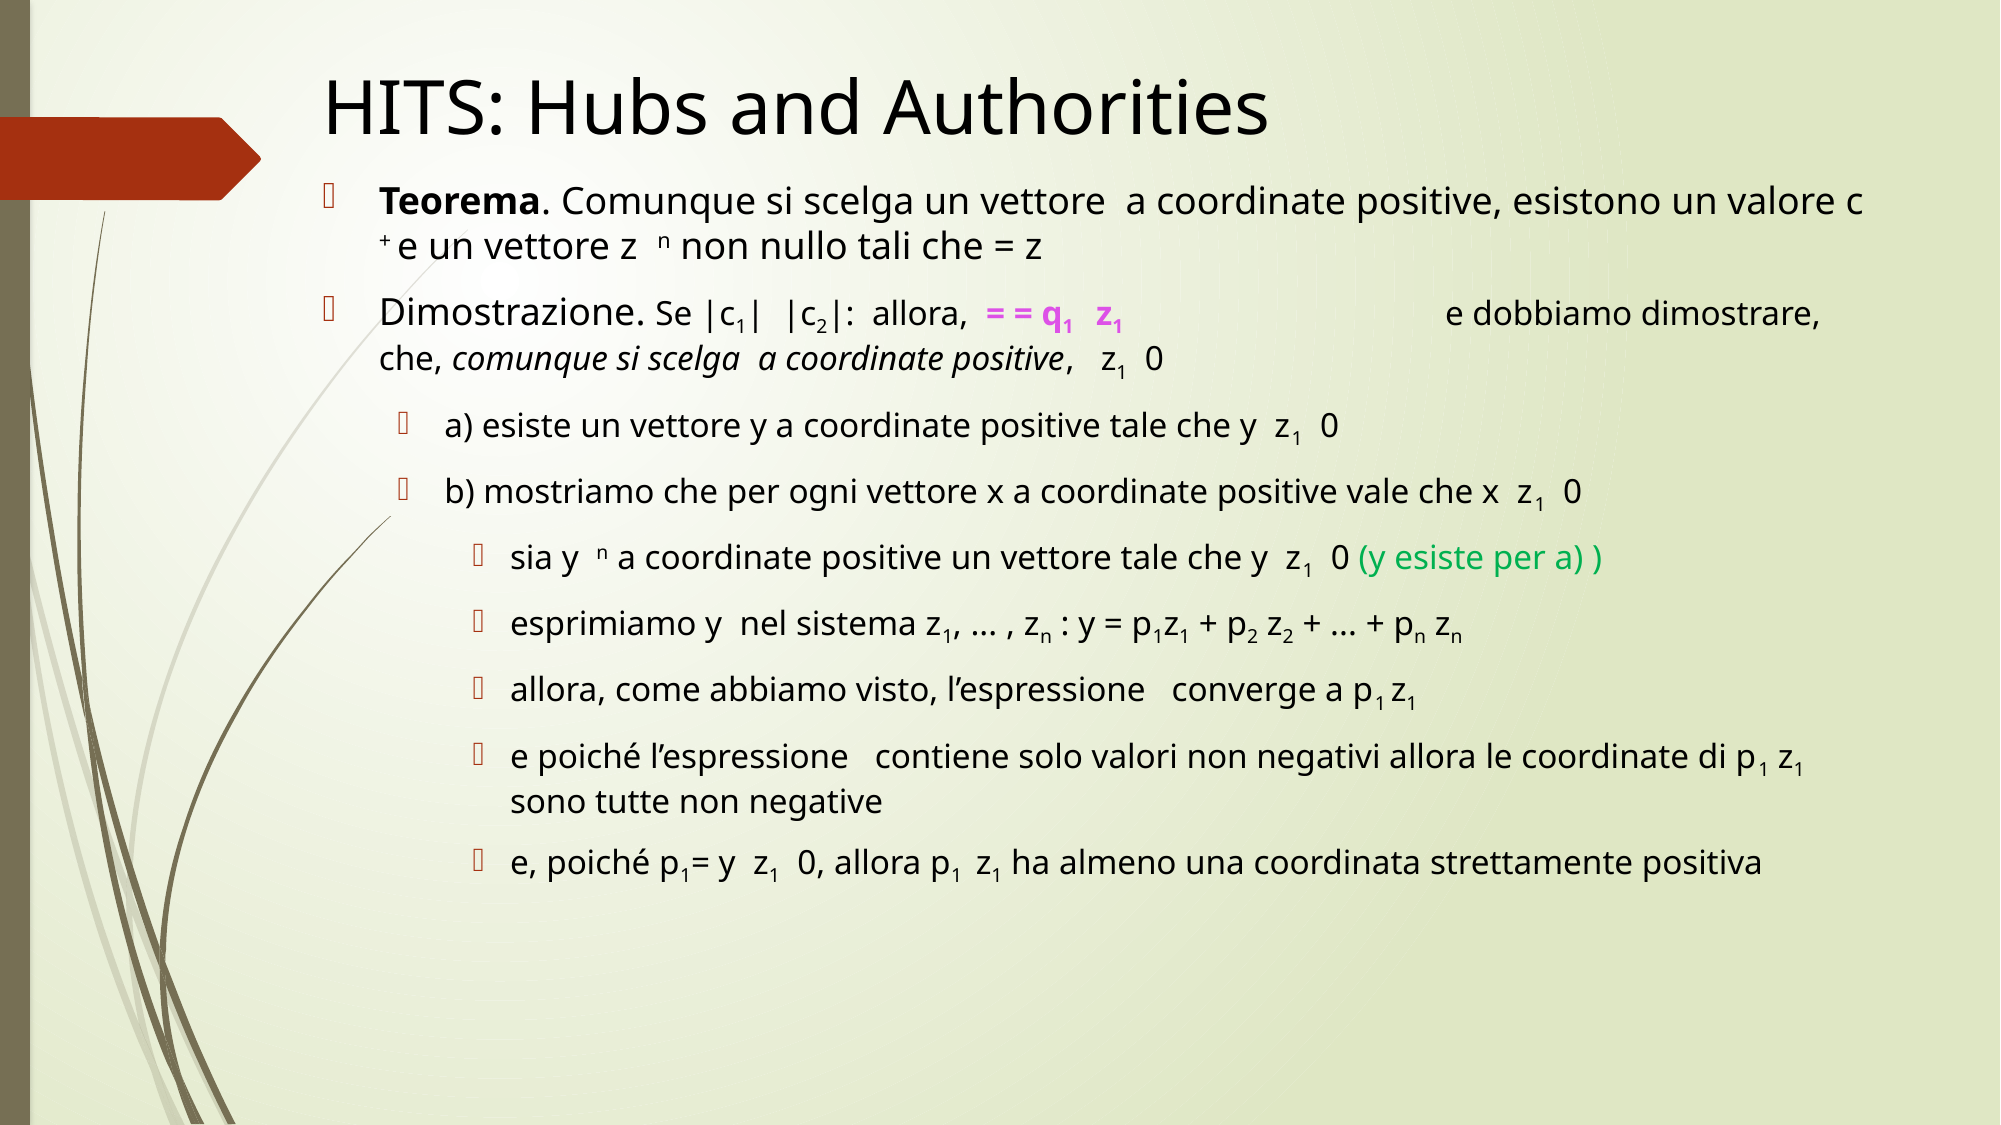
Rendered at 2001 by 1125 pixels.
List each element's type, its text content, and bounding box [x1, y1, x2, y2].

title HITS: Hubs and Authorities [307, 51, 1770, 204]
